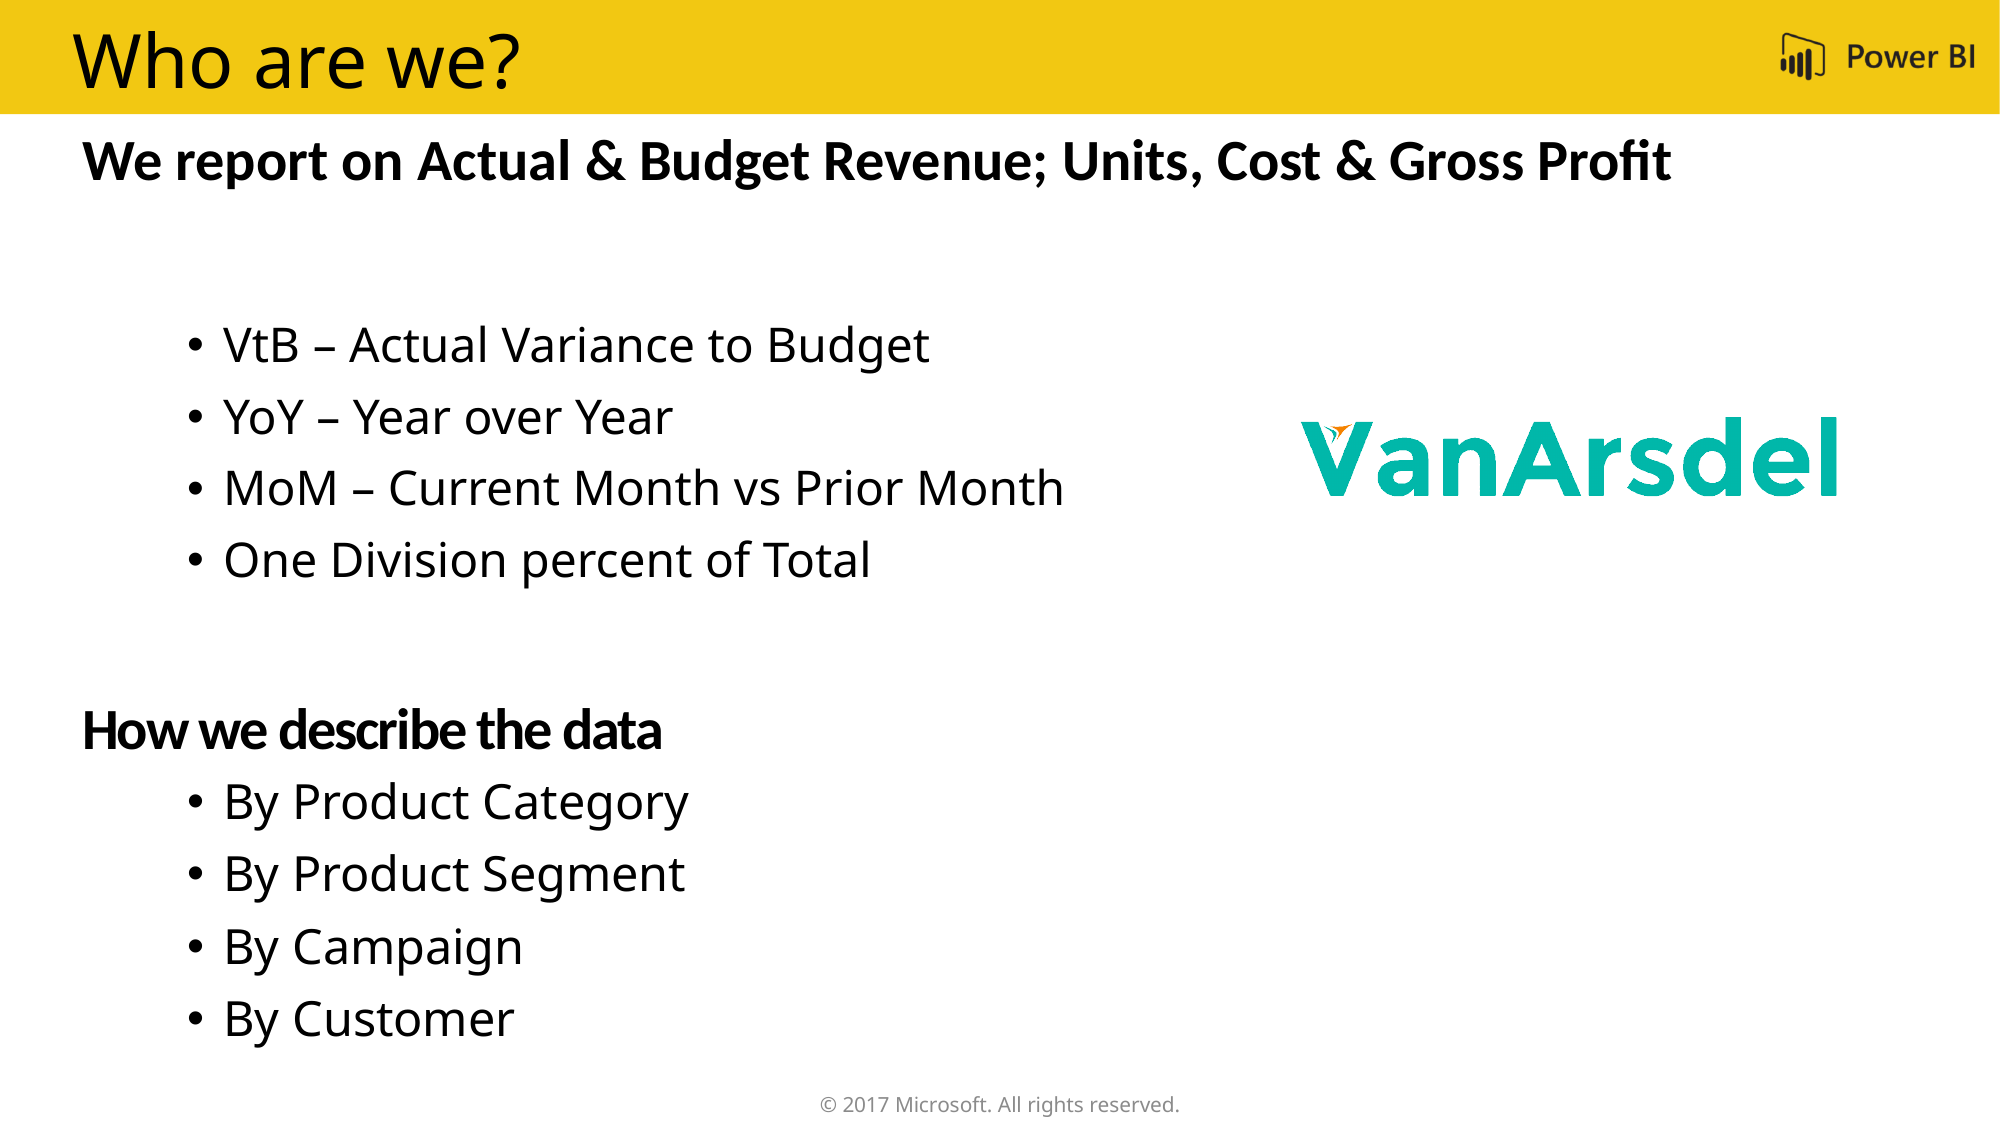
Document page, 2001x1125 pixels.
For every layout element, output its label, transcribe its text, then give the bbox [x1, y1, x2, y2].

footer © 2017 Microsoft. All rights reserved. [662, 1084, 1338, 1123]
text_box How we describe the data [58, 683, 1971, 770]
picture [1769, 23, 1985, 91]
text_box [0, 0, 2000, 115]
title We report on Actual & Budget Revenue; Units, Cost & Gross Profit [58, 115, 1784, 333]
list By Product Category By Product Segment By Campaign By Customer [172, 769, 2000, 1055]
text_box Who are we? [58, 5, 1879, 111]
list VtB – Actual Variance to Budget YoY – Year over Year MoM – Current Month vs Prior Month One Division percent of Total [172, 313, 2000, 599]
picture [1300, 416, 1837, 497]
